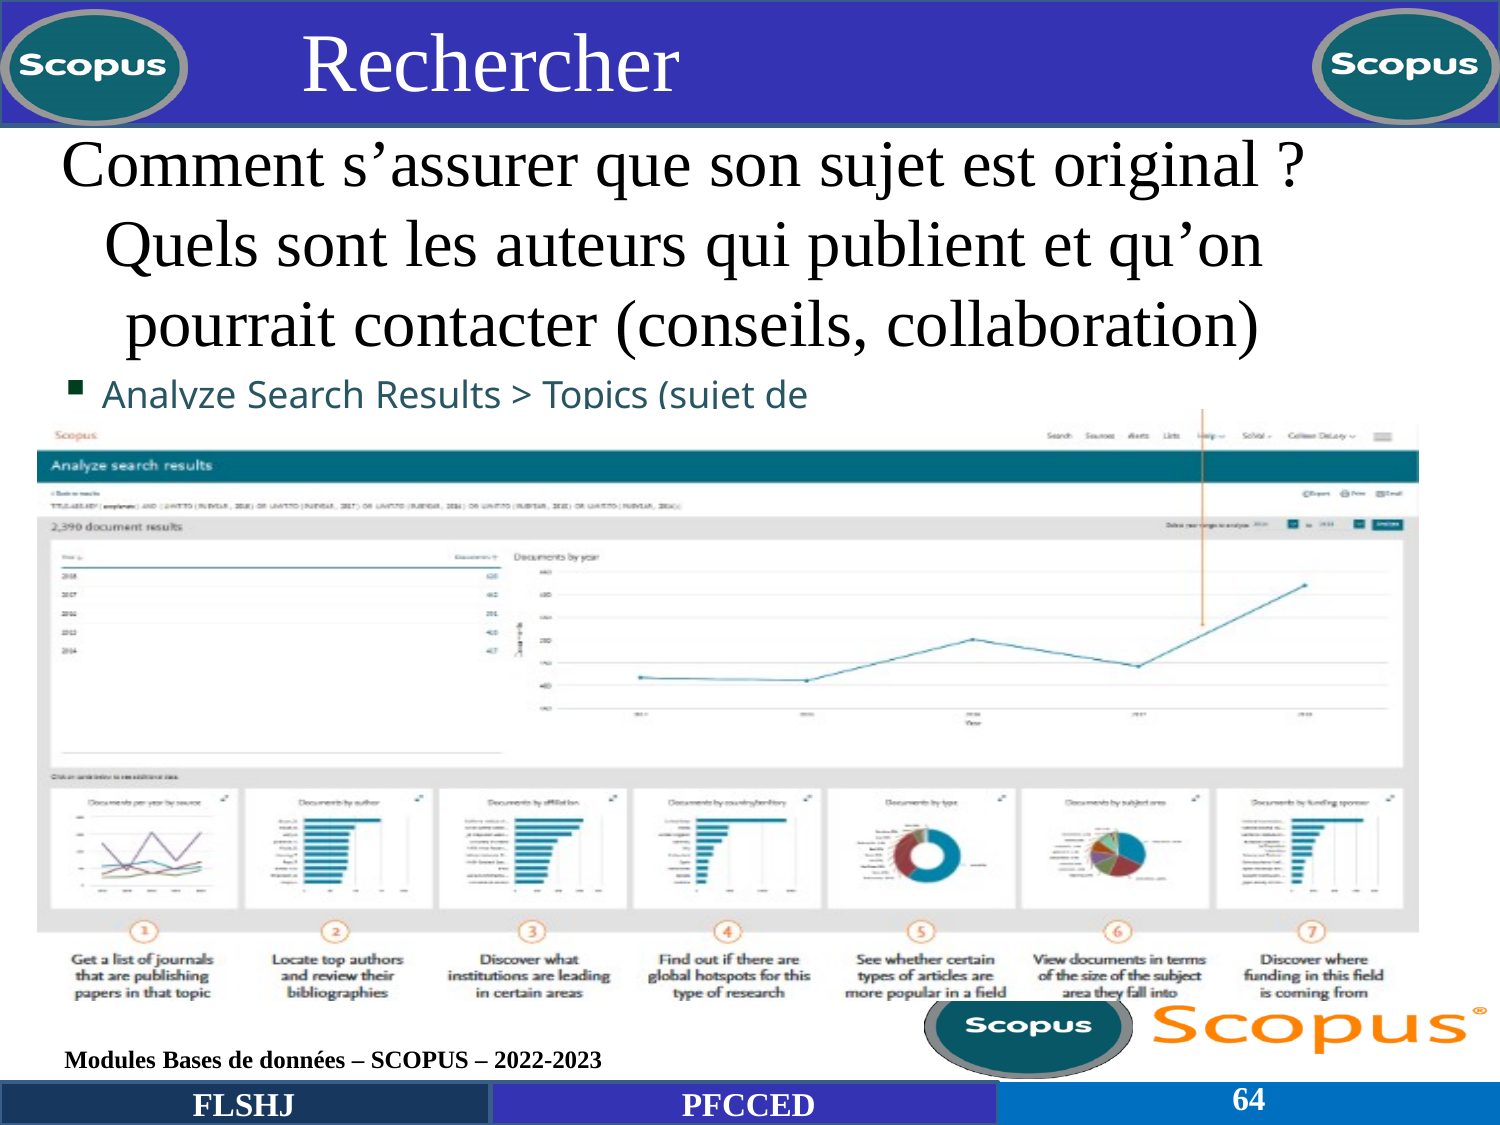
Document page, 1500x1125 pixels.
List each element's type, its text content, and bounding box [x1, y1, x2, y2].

picture [1312, 7, 1500, 125]
picture [0, 9, 188, 127]
title Rechercher [299, 23, 1250, 117]
text_box Comment s’assurer que son sujet est original ? Quels sont les auteurs qui publient et qu’on pourrait contacter (conseils, collaboration) [31, 117, 1353, 360]
slide_number FLSHJ [190, 1084, 300, 1125]
text_box Analyze Search Results > Topics (sujet de recherche) [62, 369, 994, 407]
slide_number 64 [1226, 1088, 1273, 1125]
text_box Modules Bases de données – SCOPUS – 2022-2023 [62, 1047, 647, 1074]
picture [37, 408, 1488, 1079]
footer PFCCED [679, 1084, 850, 1125]
